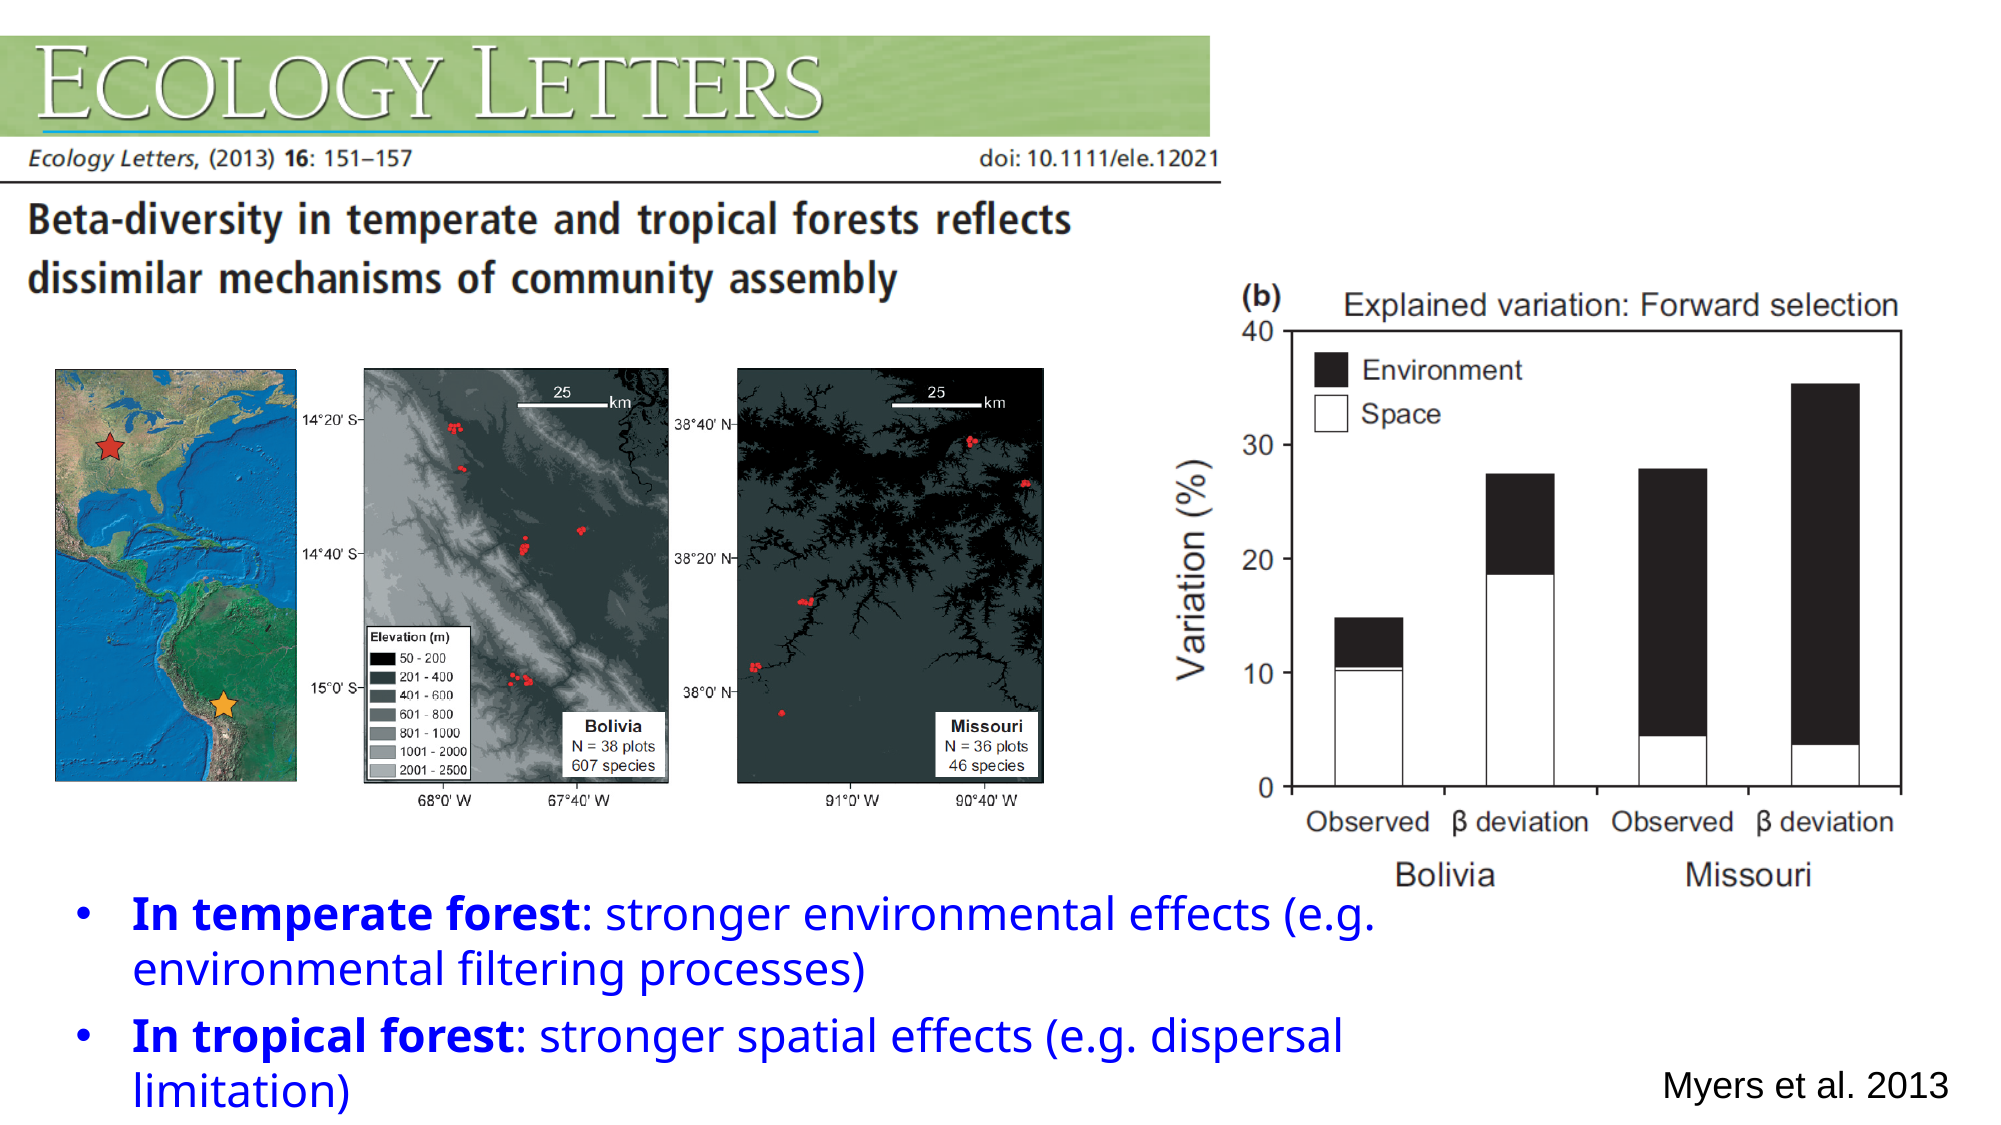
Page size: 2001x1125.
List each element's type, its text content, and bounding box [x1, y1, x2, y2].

picture [38, 348, 1064, 822]
picture [0, 10, 1940, 909]
text_box Myers et al. 2013 [1647, 1054, 1965, 1114]
text_box In temperate forest: stronger environmental effects (e.g. environmental filtering processes) In tropical forest: stronger spatial effects (e.g. dispersal limitation) [60, 877, 1400, 1125]
